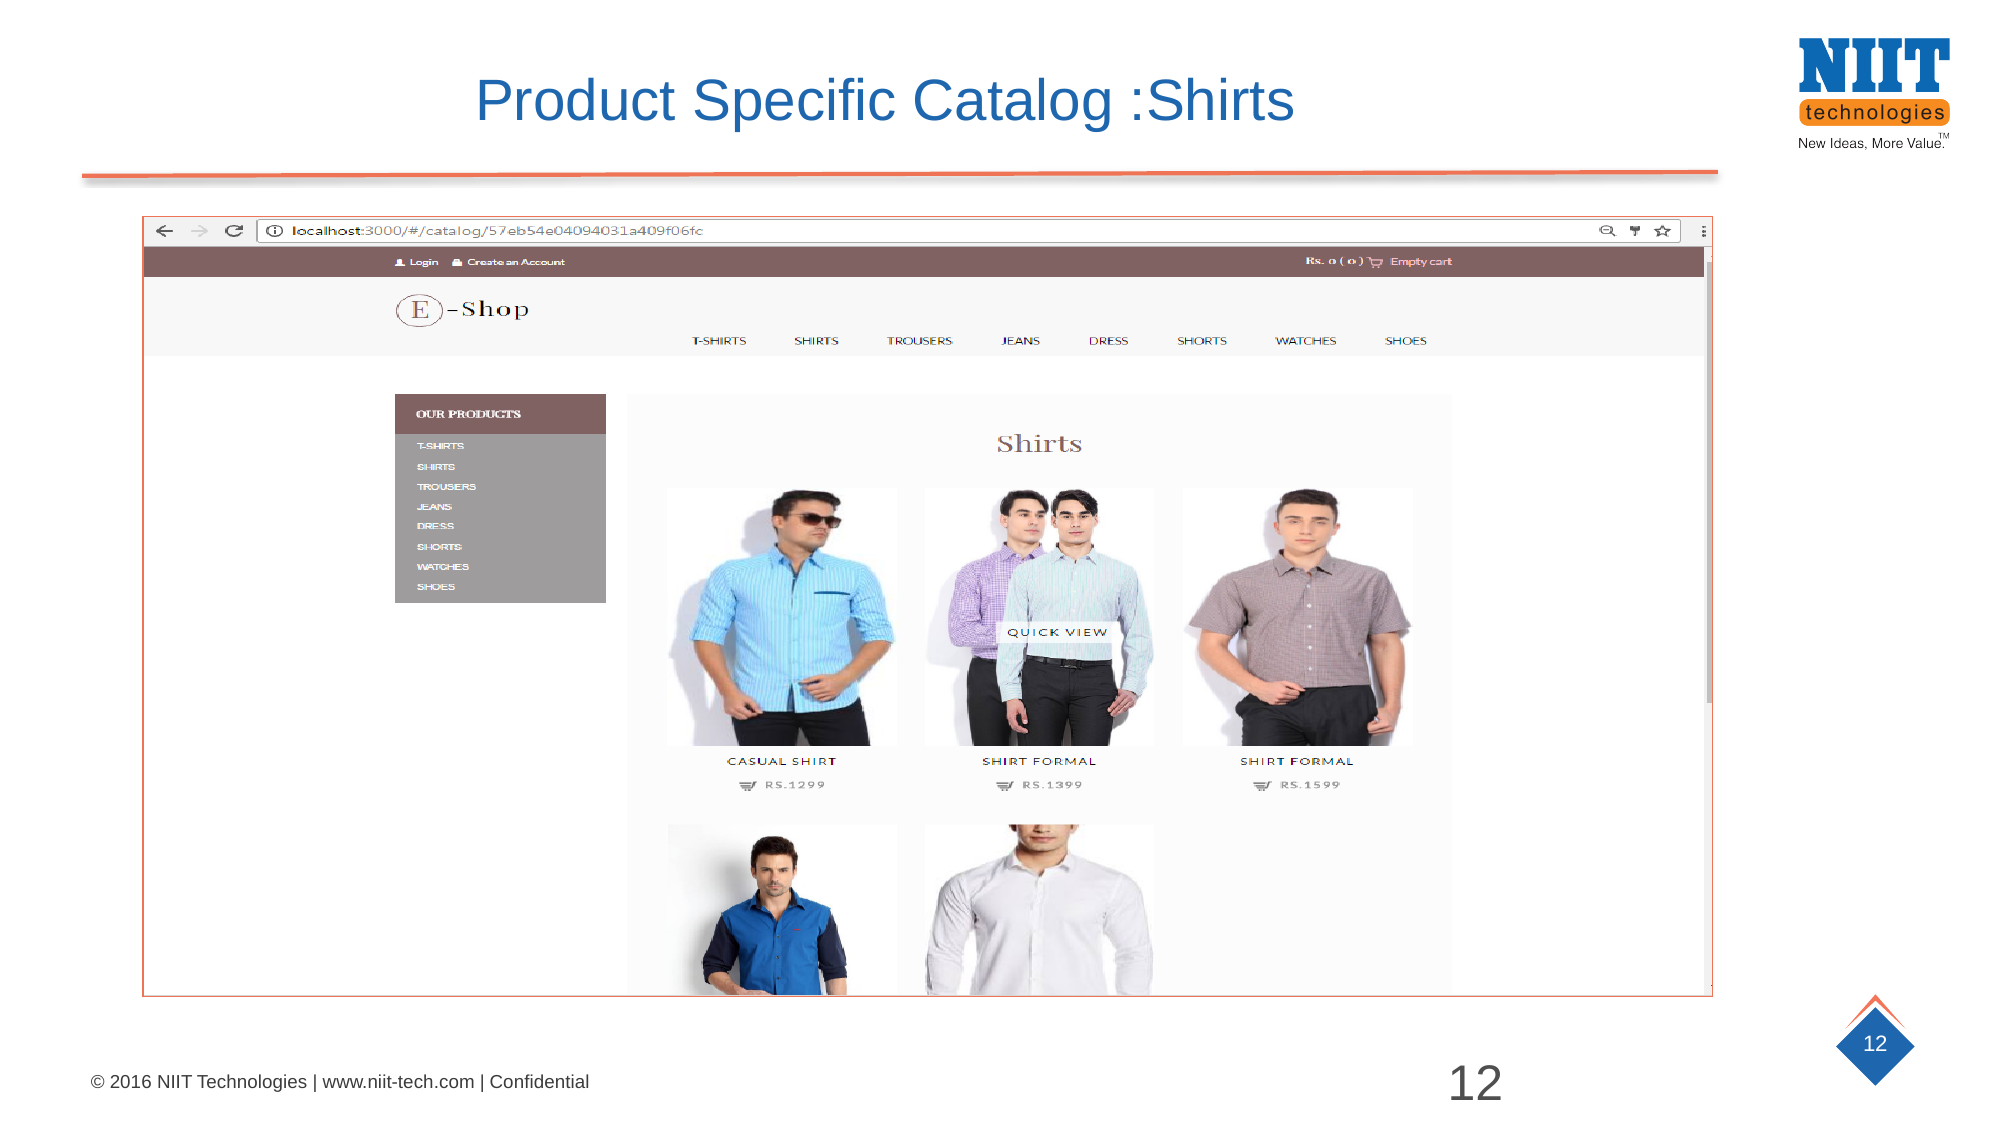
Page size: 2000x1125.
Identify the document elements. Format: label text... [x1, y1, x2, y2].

slide_number 12 [1432, 1042, 1900, 1103]
picture [143, 217, 1713, 996]
title Product Specific Catalog :Shirts [76, 45, 1712, 150]
picture [1799, 38, 1950, 150]
